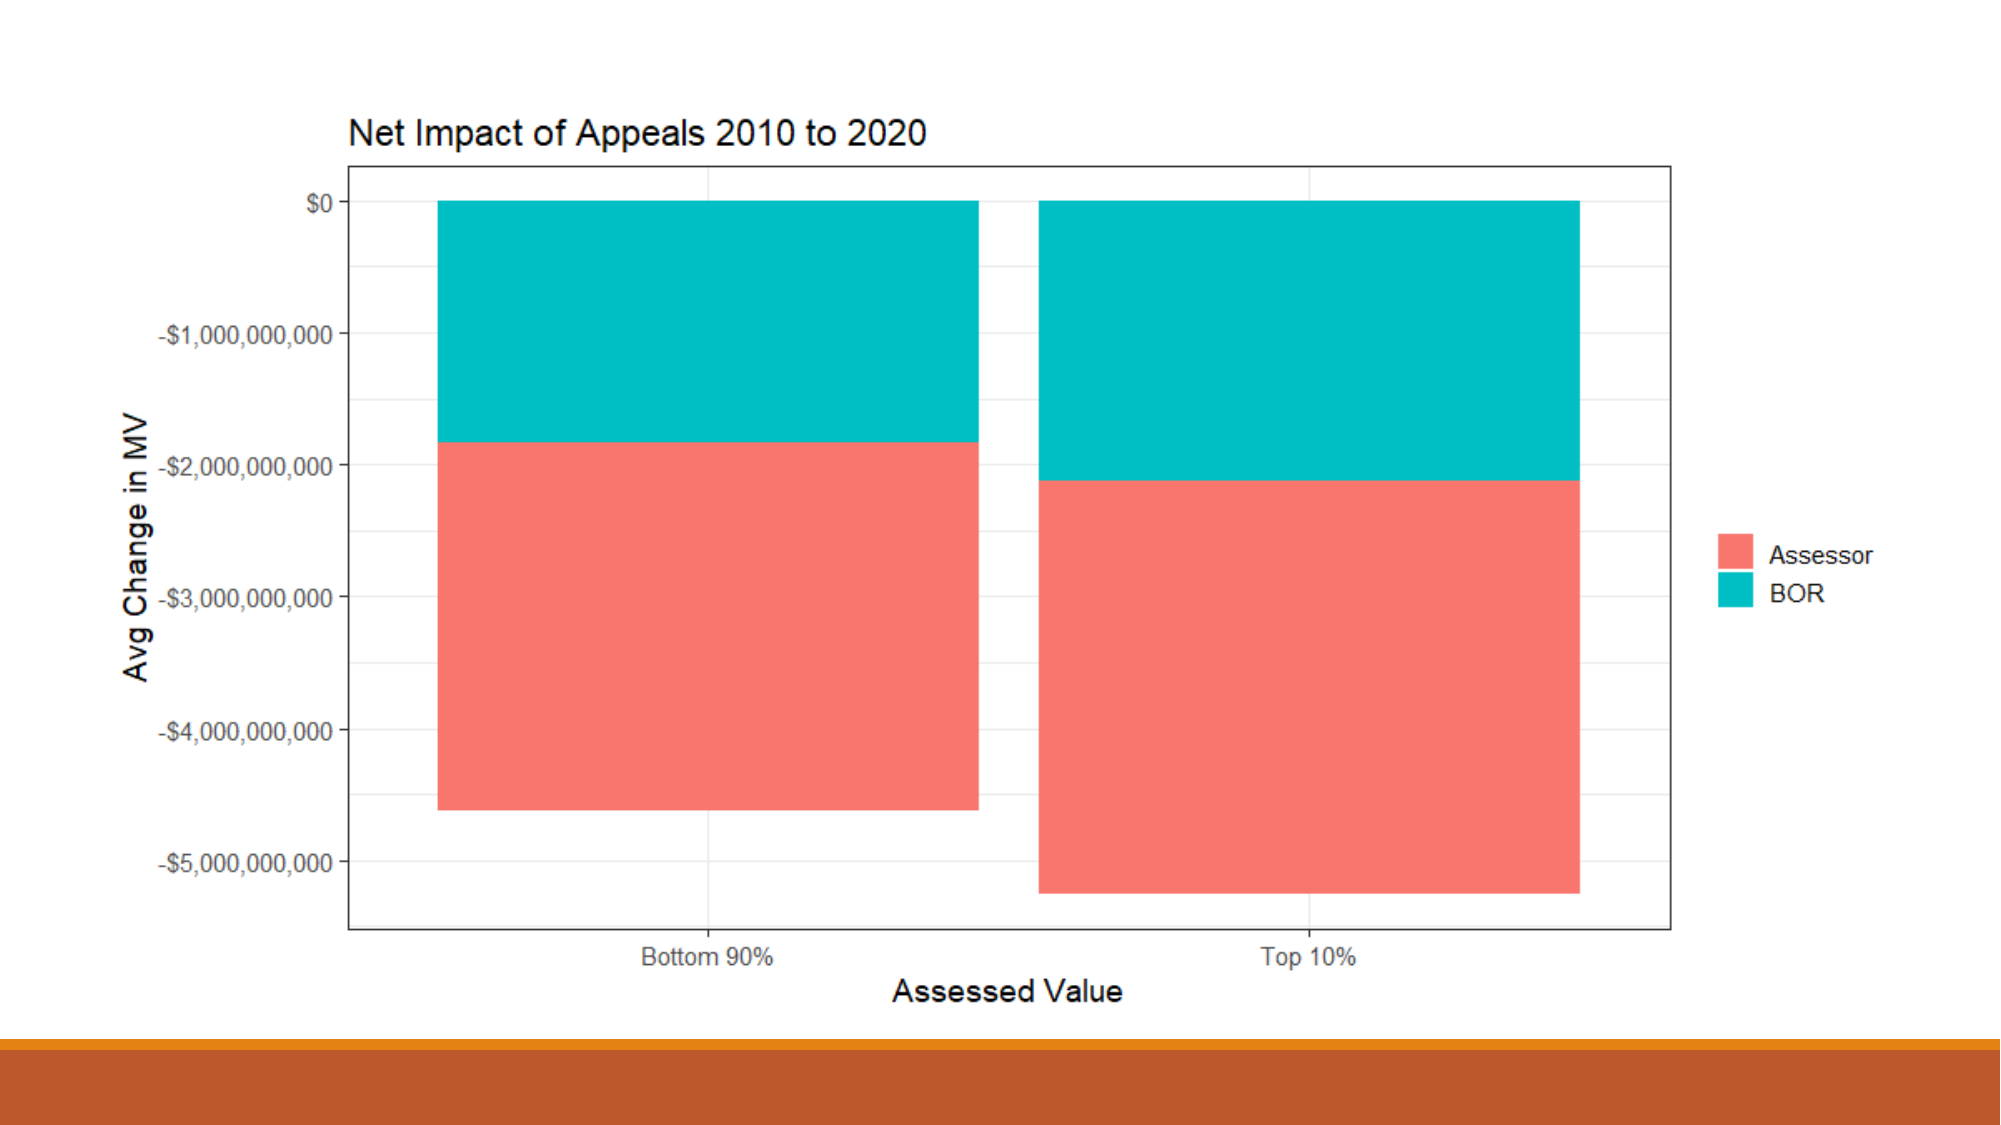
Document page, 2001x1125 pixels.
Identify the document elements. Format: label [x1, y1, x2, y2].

picture [104, 100, 1906, 1025]
